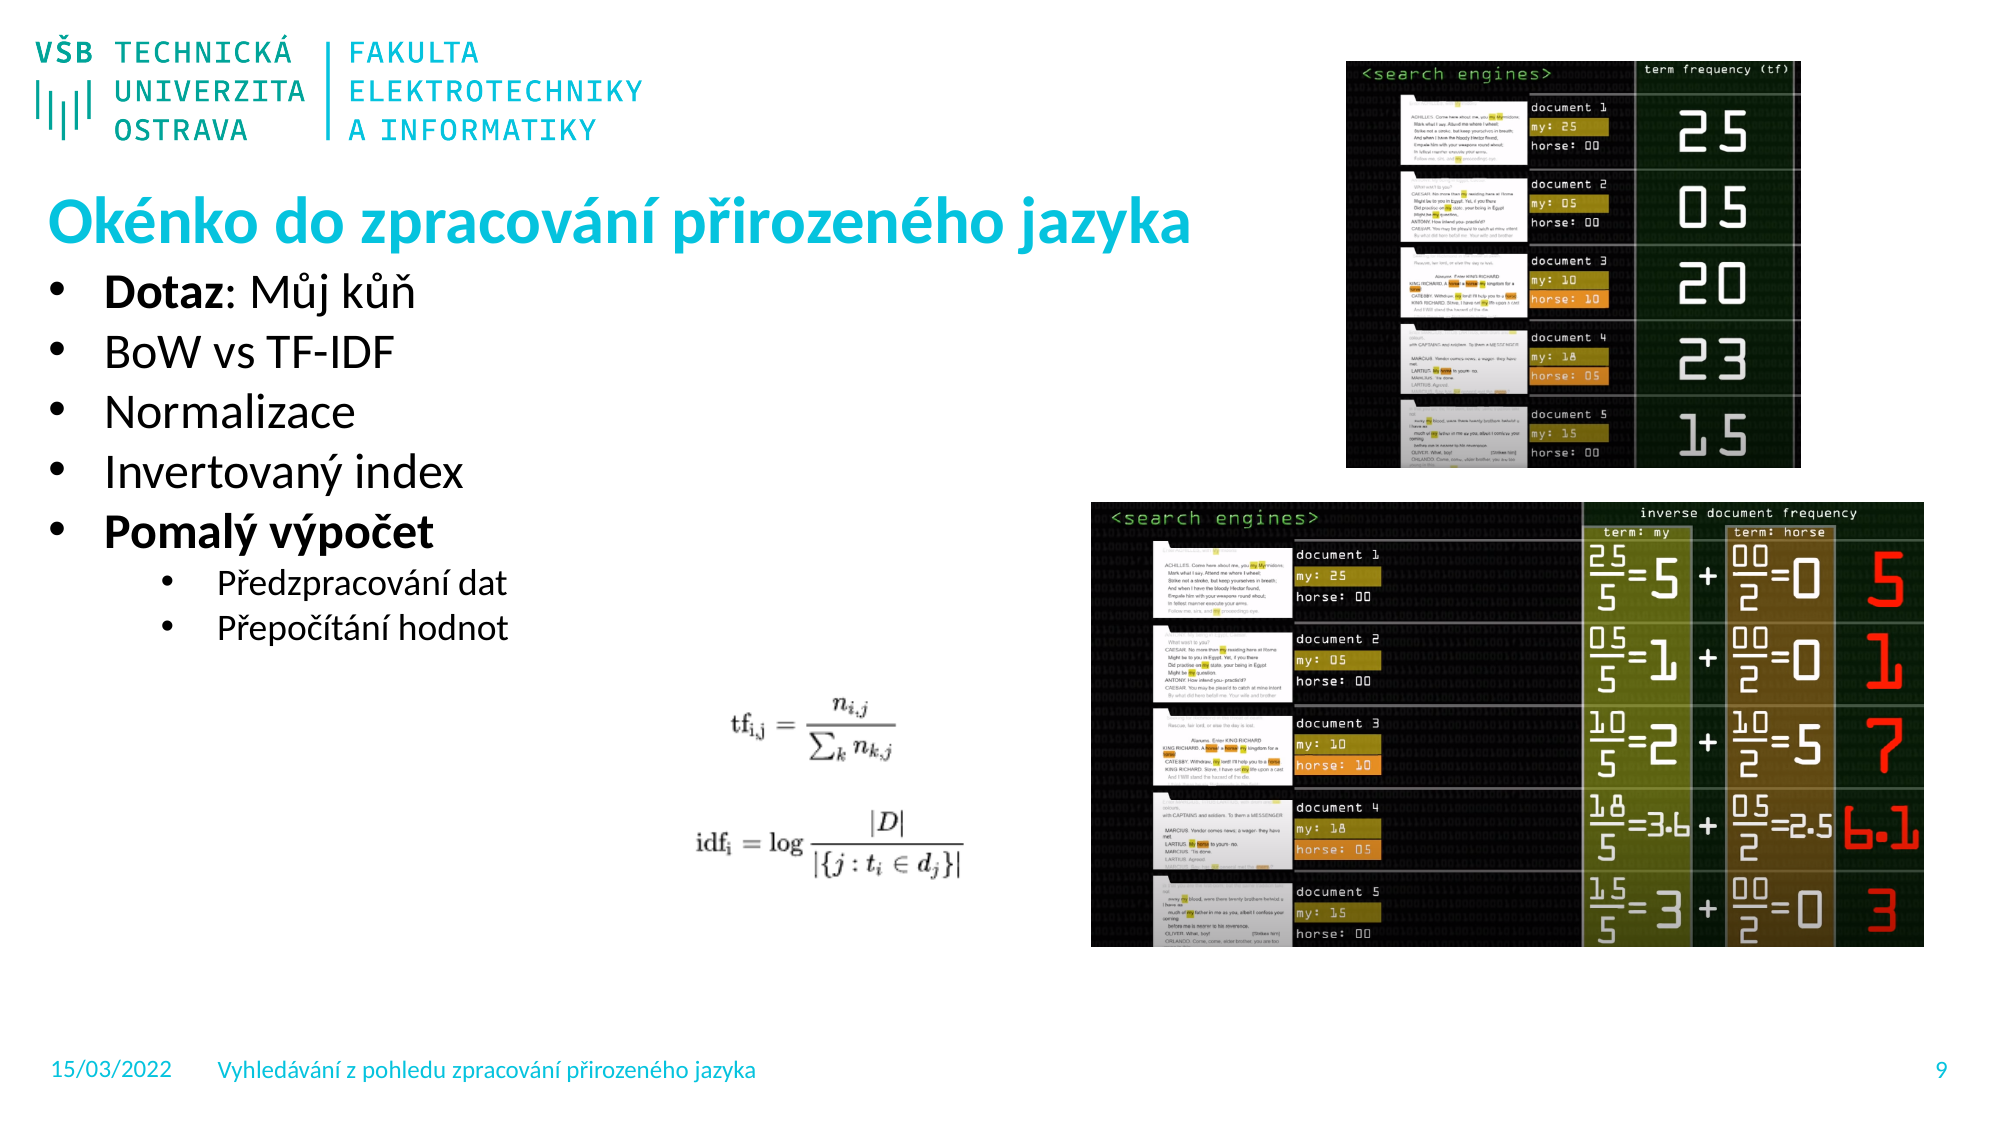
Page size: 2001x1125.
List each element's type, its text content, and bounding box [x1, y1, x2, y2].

list Okénko do zpracování přirozeného jazyka Dotaz: Můj kůň BoW vs TF-IDF Normalizace Invertovaný index Pomalý výpočet Předzpracování dat Přepočítání hodnot [33, 178, 1969, 1018]
picture [651, 793, 1025, 891]
picture [1346, 61, 1801, 468]
picture [1091, 502, 1924, 947]
picture [695, 689, 981, 776]
slide_number 8 [1862, 1042, 1963, 1094]
footer Vyhledávání z pohledu zpracování přirozeného jazyka [202, 1042, 1833, 1094]
picture [35, 34, 642, 141]
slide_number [35, 1042, 191, 1093]
